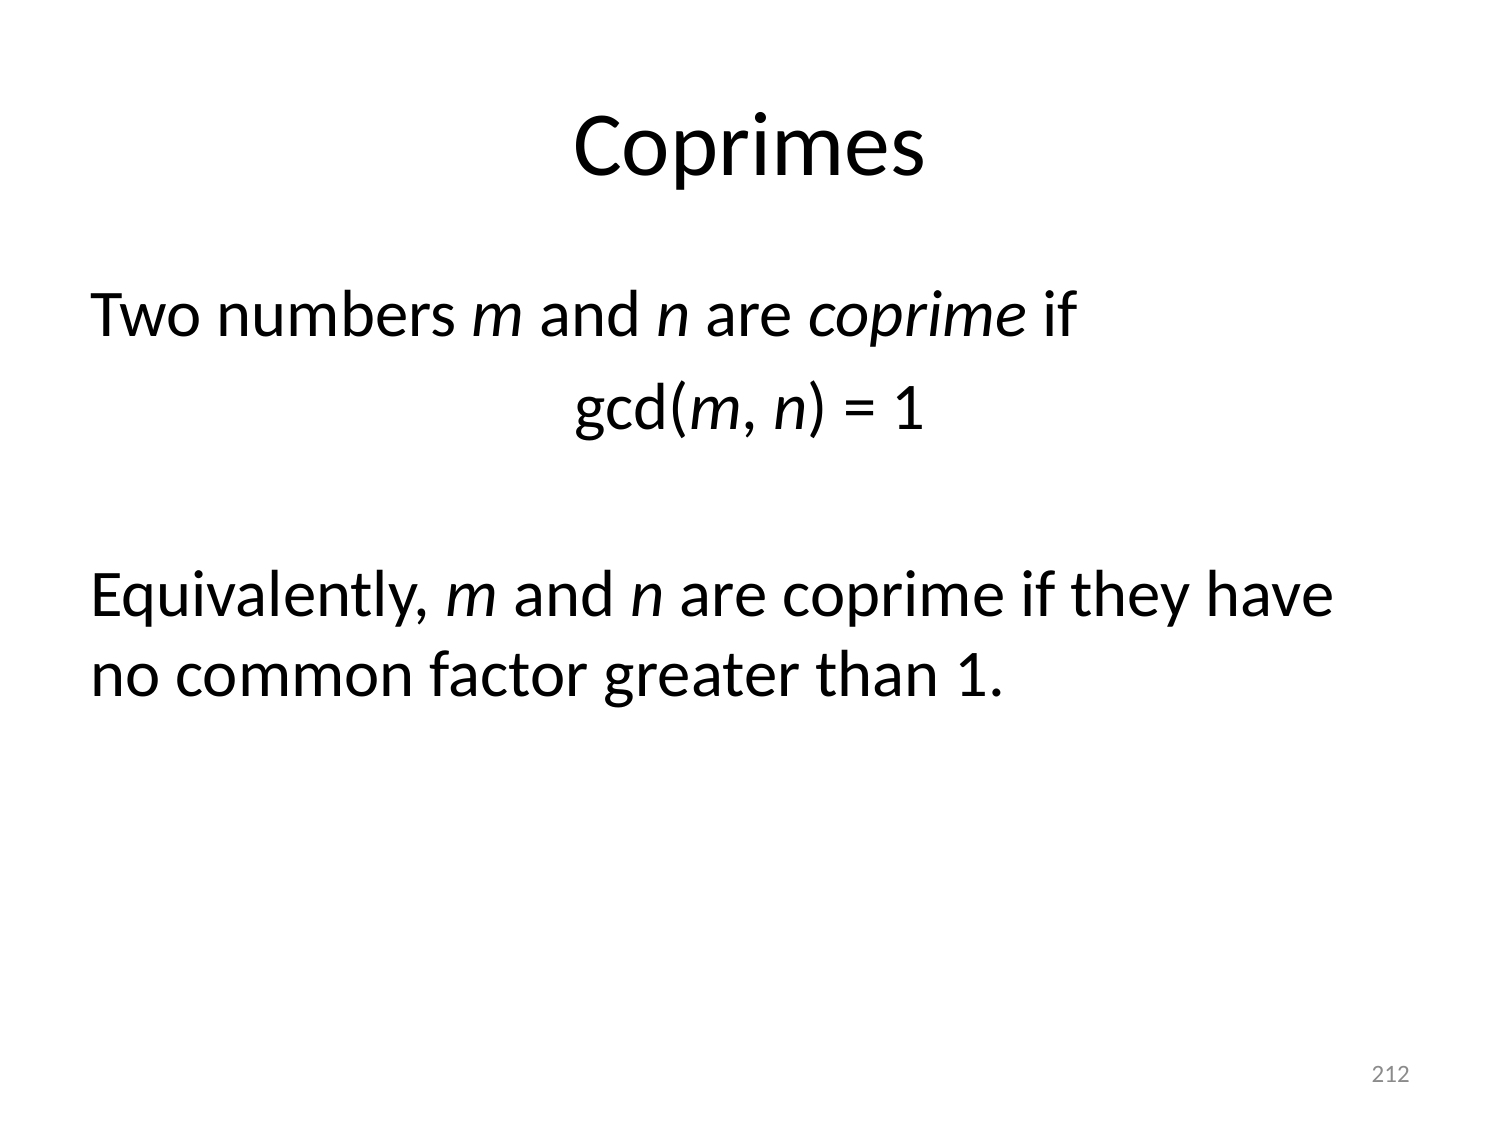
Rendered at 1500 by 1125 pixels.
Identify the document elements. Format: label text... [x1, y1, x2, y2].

list Two numbers m and n are coprime if gcd(m, n) = 1 Equivalently, m and n are coprime if they have no common factor greater than 1. [75, 262, 1425, 1005]
slide_number 212 [1074, 1042, 1425, 1103]
title Coprimes [75, 45, 1425, 233]
